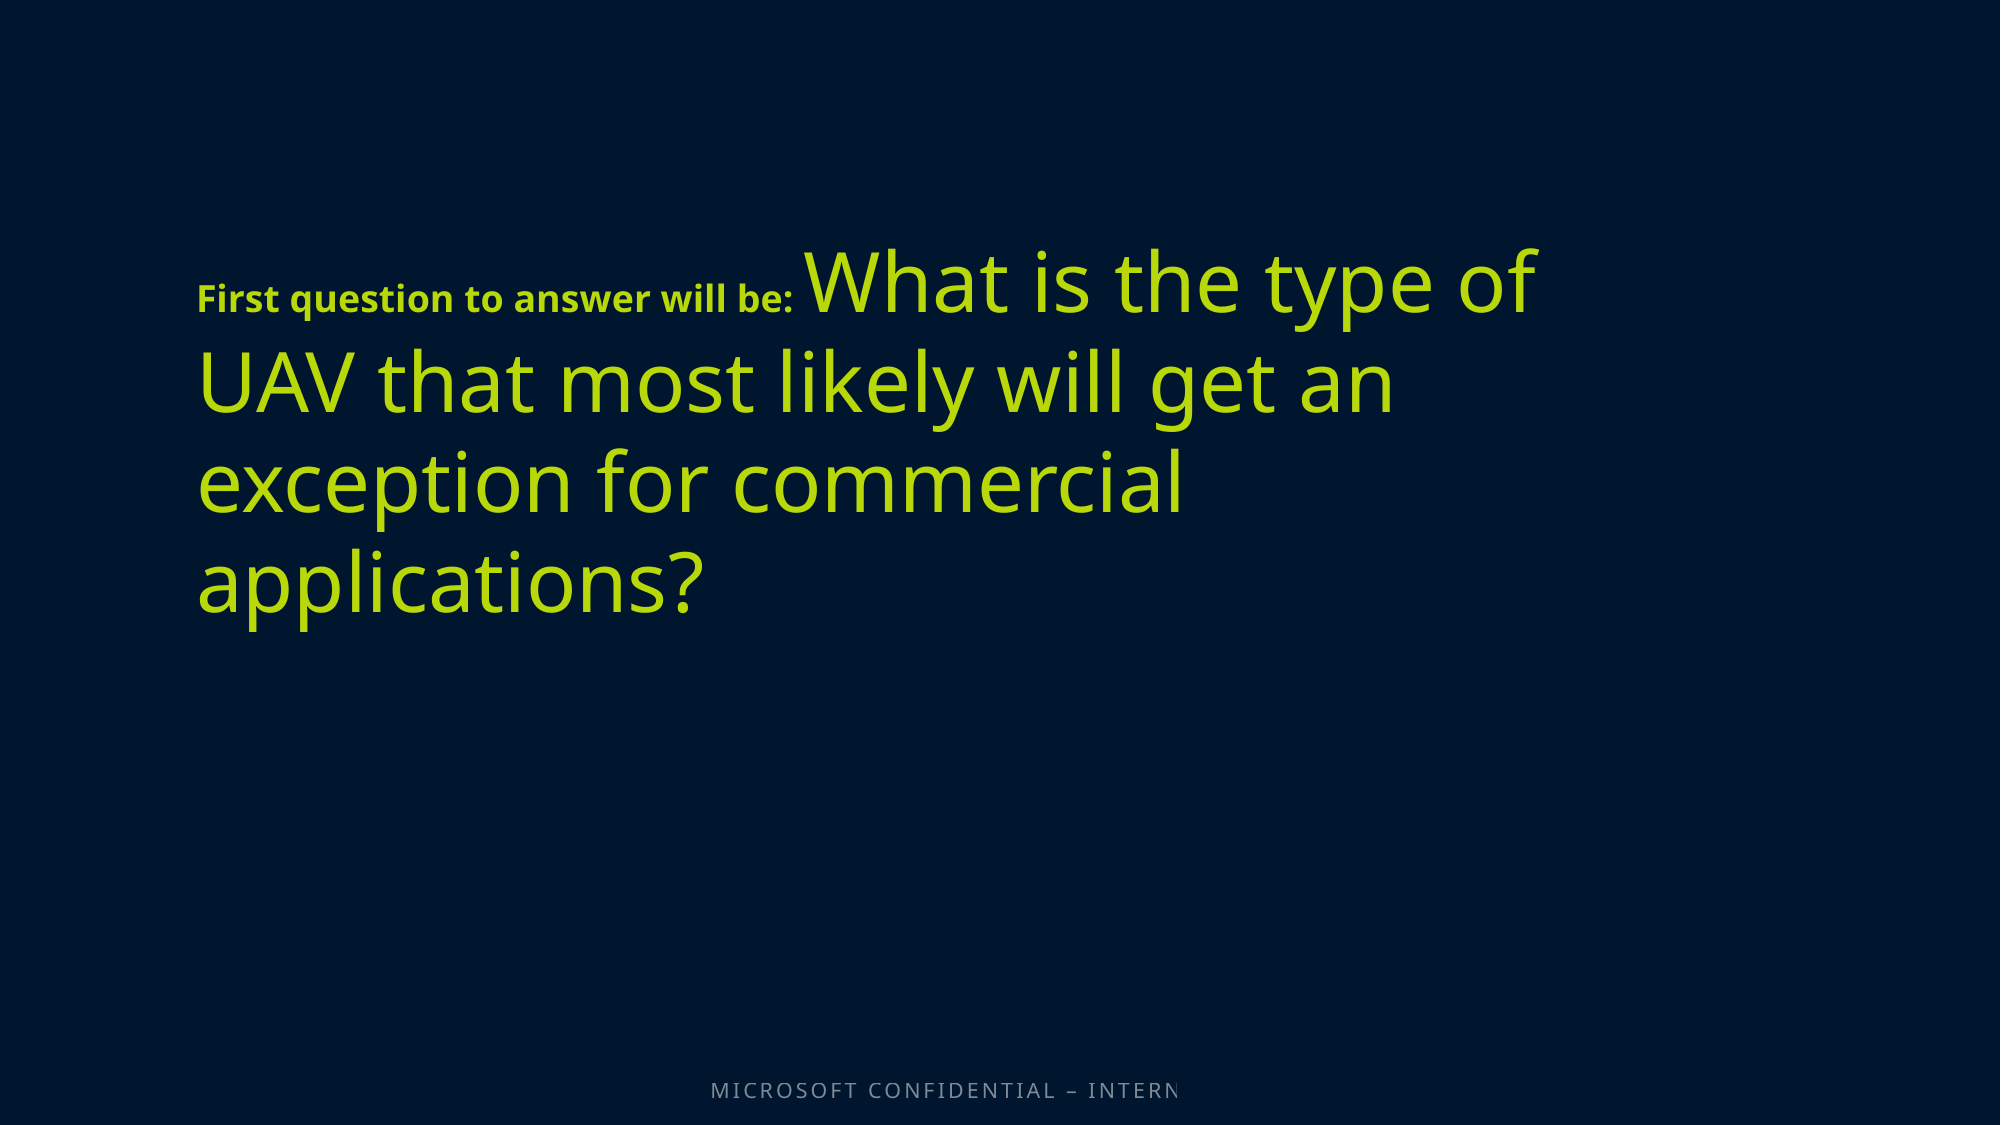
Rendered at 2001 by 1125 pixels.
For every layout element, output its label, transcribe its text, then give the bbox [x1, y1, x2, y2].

text_box First question to answer will be: What is the type of UAV that most likely will get an exception for commercial applications? [181, 221, 1701, 636]
